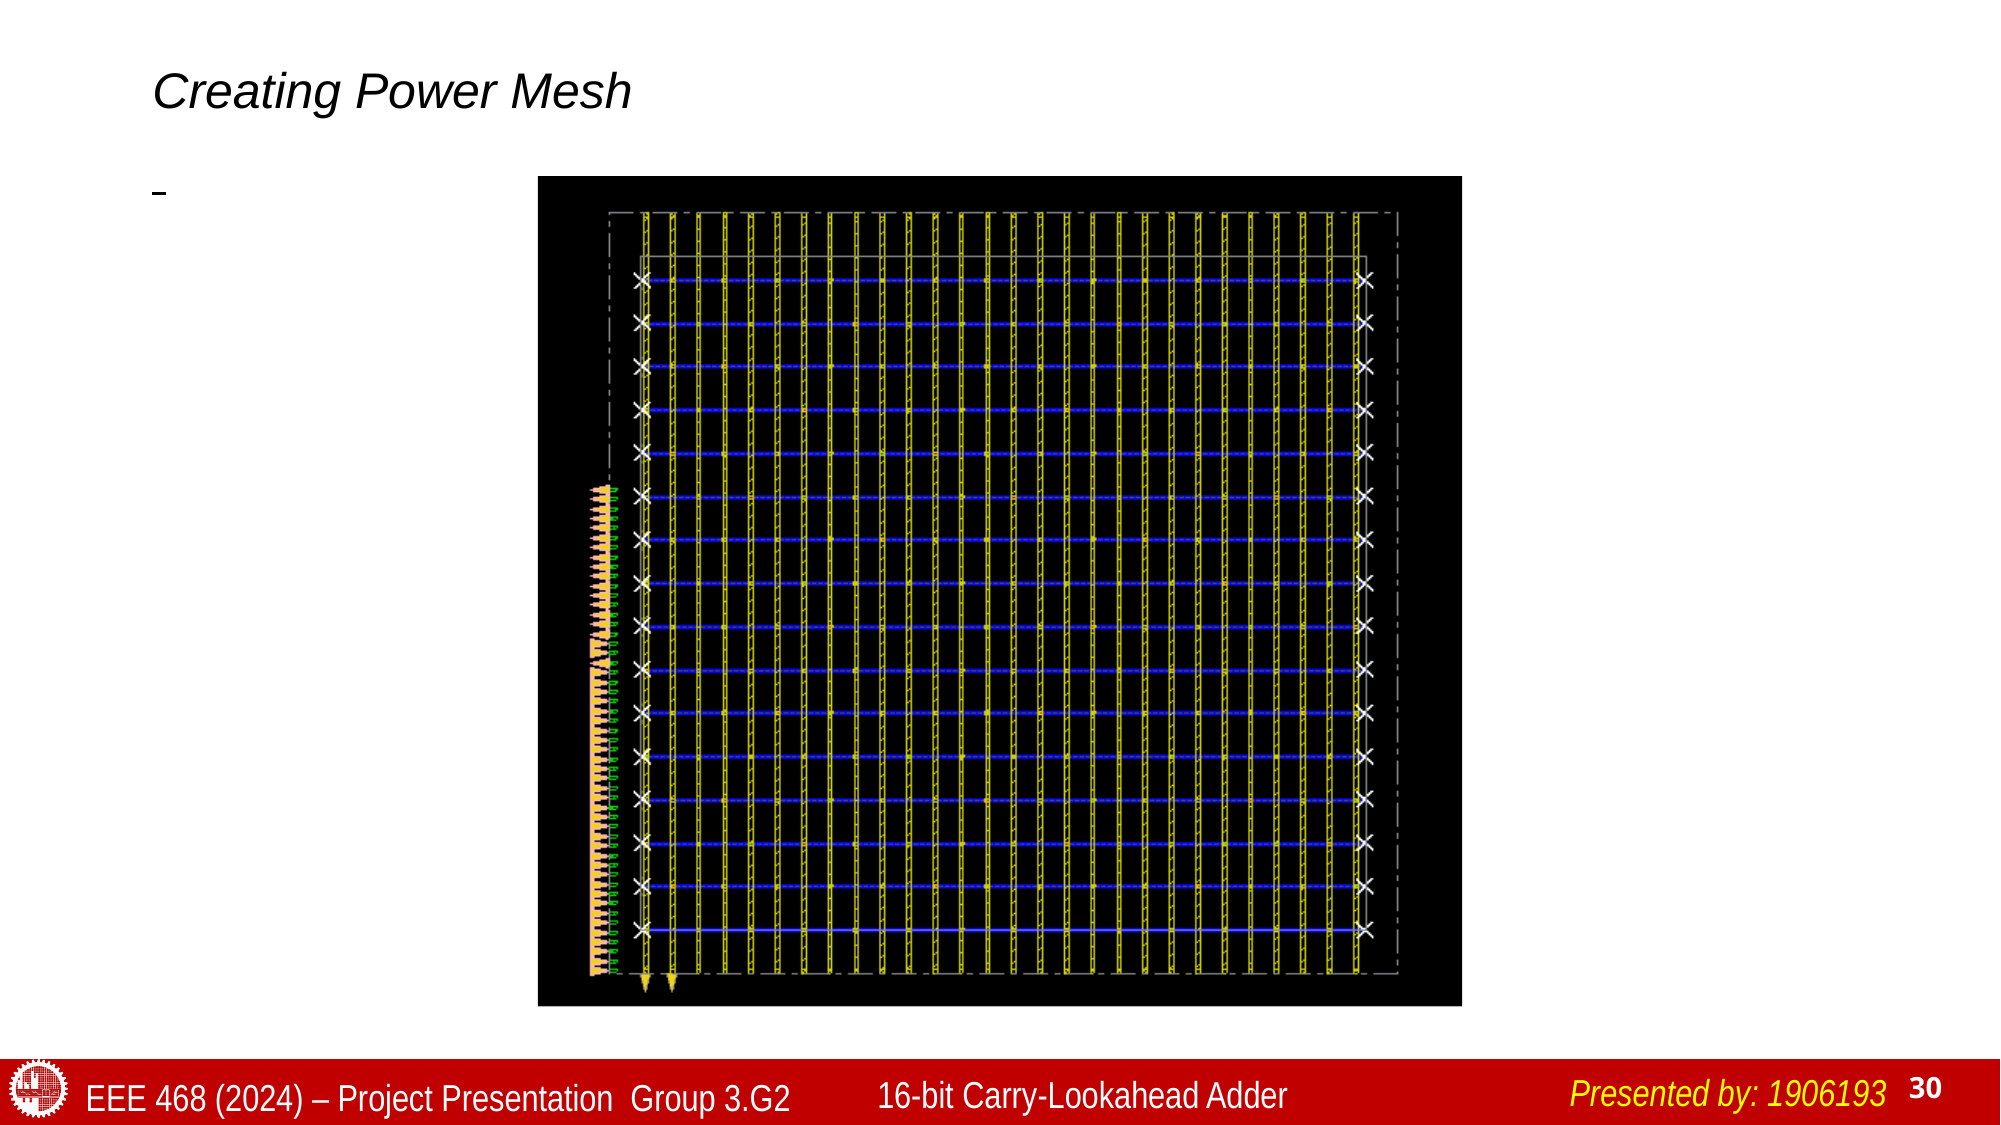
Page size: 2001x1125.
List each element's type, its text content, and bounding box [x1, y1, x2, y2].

picture [537, 176, 1463, 1014]
picture [8, 1059, 71, 1118]
text_box [137, 53, 1863, 1014]
text_box Presented by: 1906193 [1554, 1061, 1902, 1122]
slide_number EEE 468 (2024) – Project Presentation Group 3.G2 [70, 1066, 862, 1125]
footer 16-bit Carry-Lookahead Adder [862, 1063, 1499, 1125]
slide_number 30 [1902, 1066, 1958, 1118]
